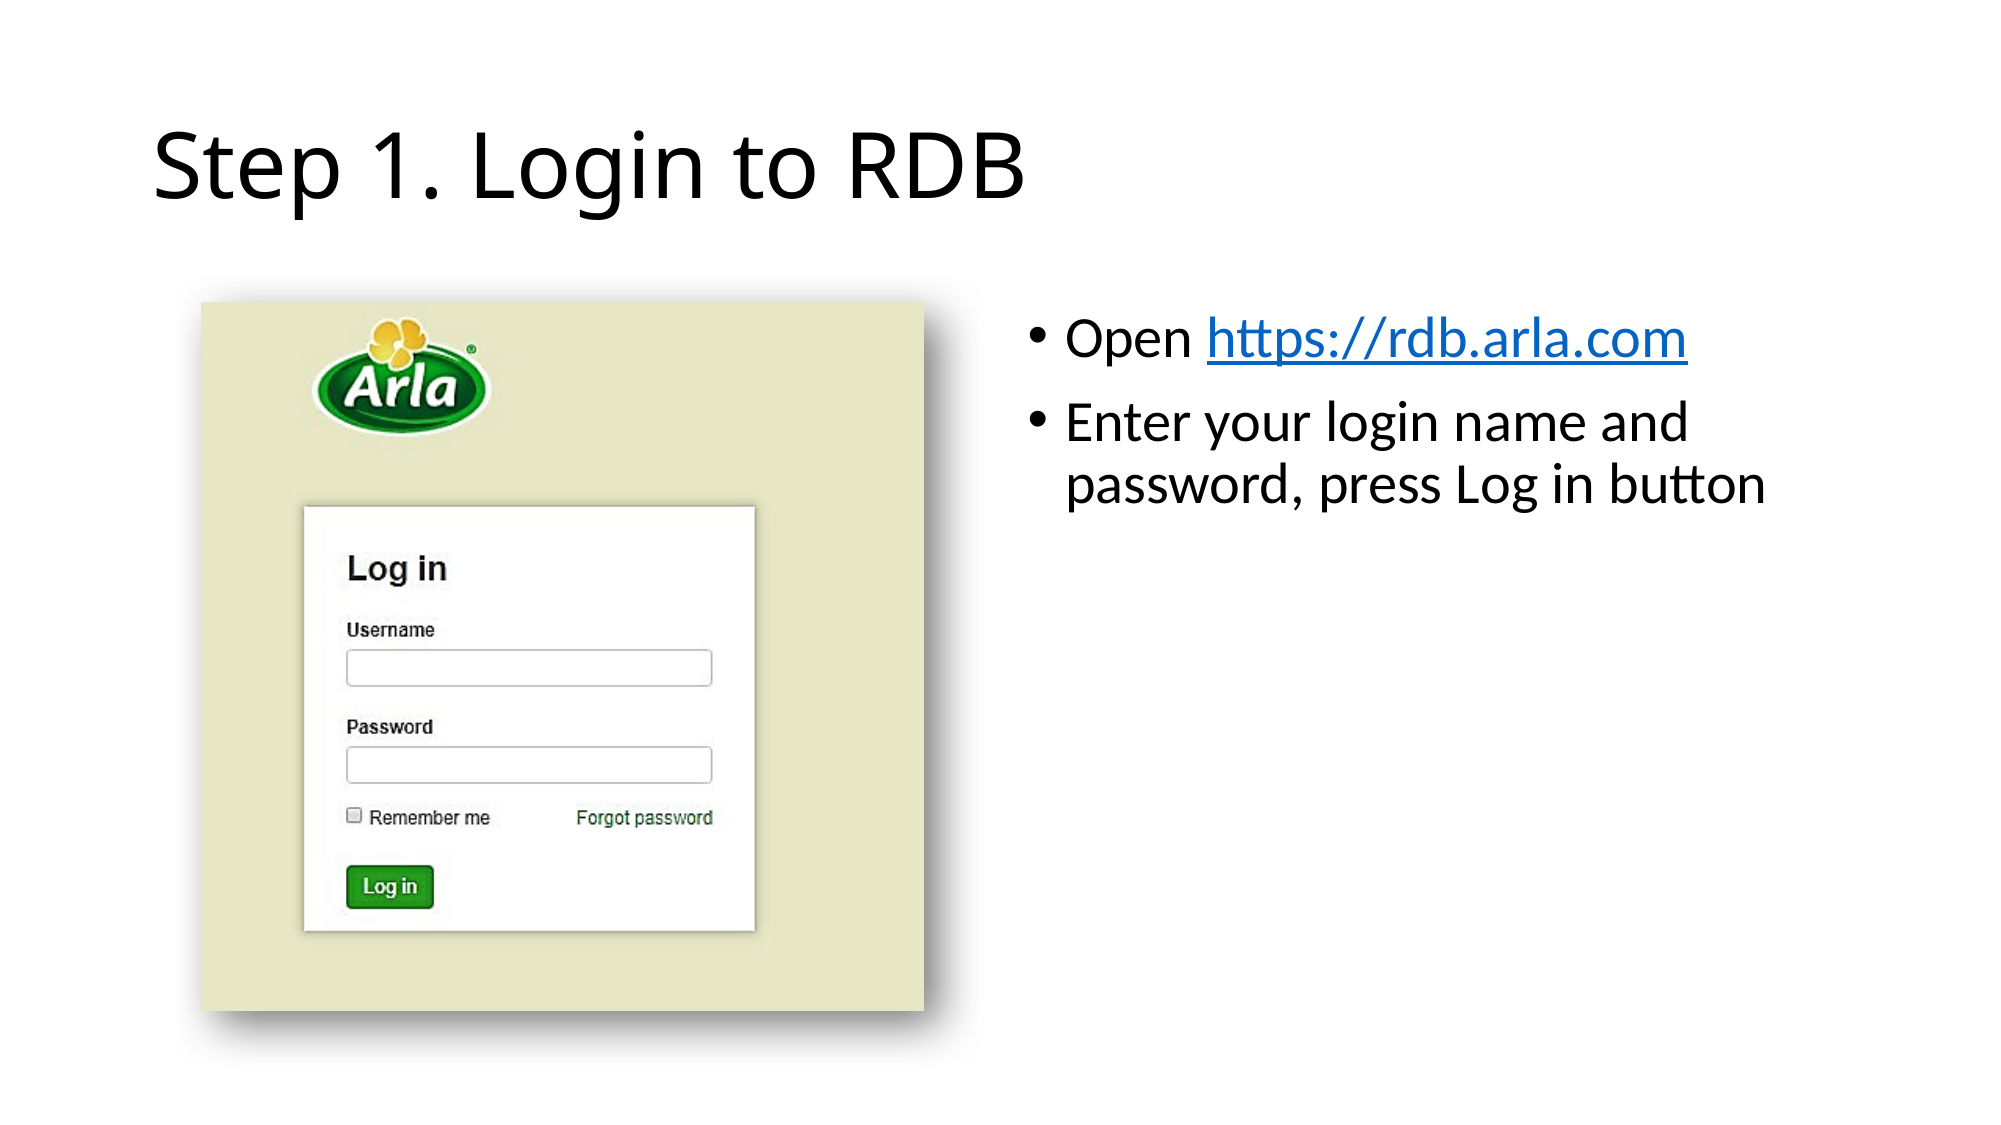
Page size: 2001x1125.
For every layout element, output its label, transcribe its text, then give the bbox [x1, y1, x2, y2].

list Open https://rdb.arla.com Enter your login name and password, press Log in button [1012, 299, 1863, 1014]
title Step 1. Login to RDB [137, 59, 1863, 278]
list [201, 302, 924, 1011]
